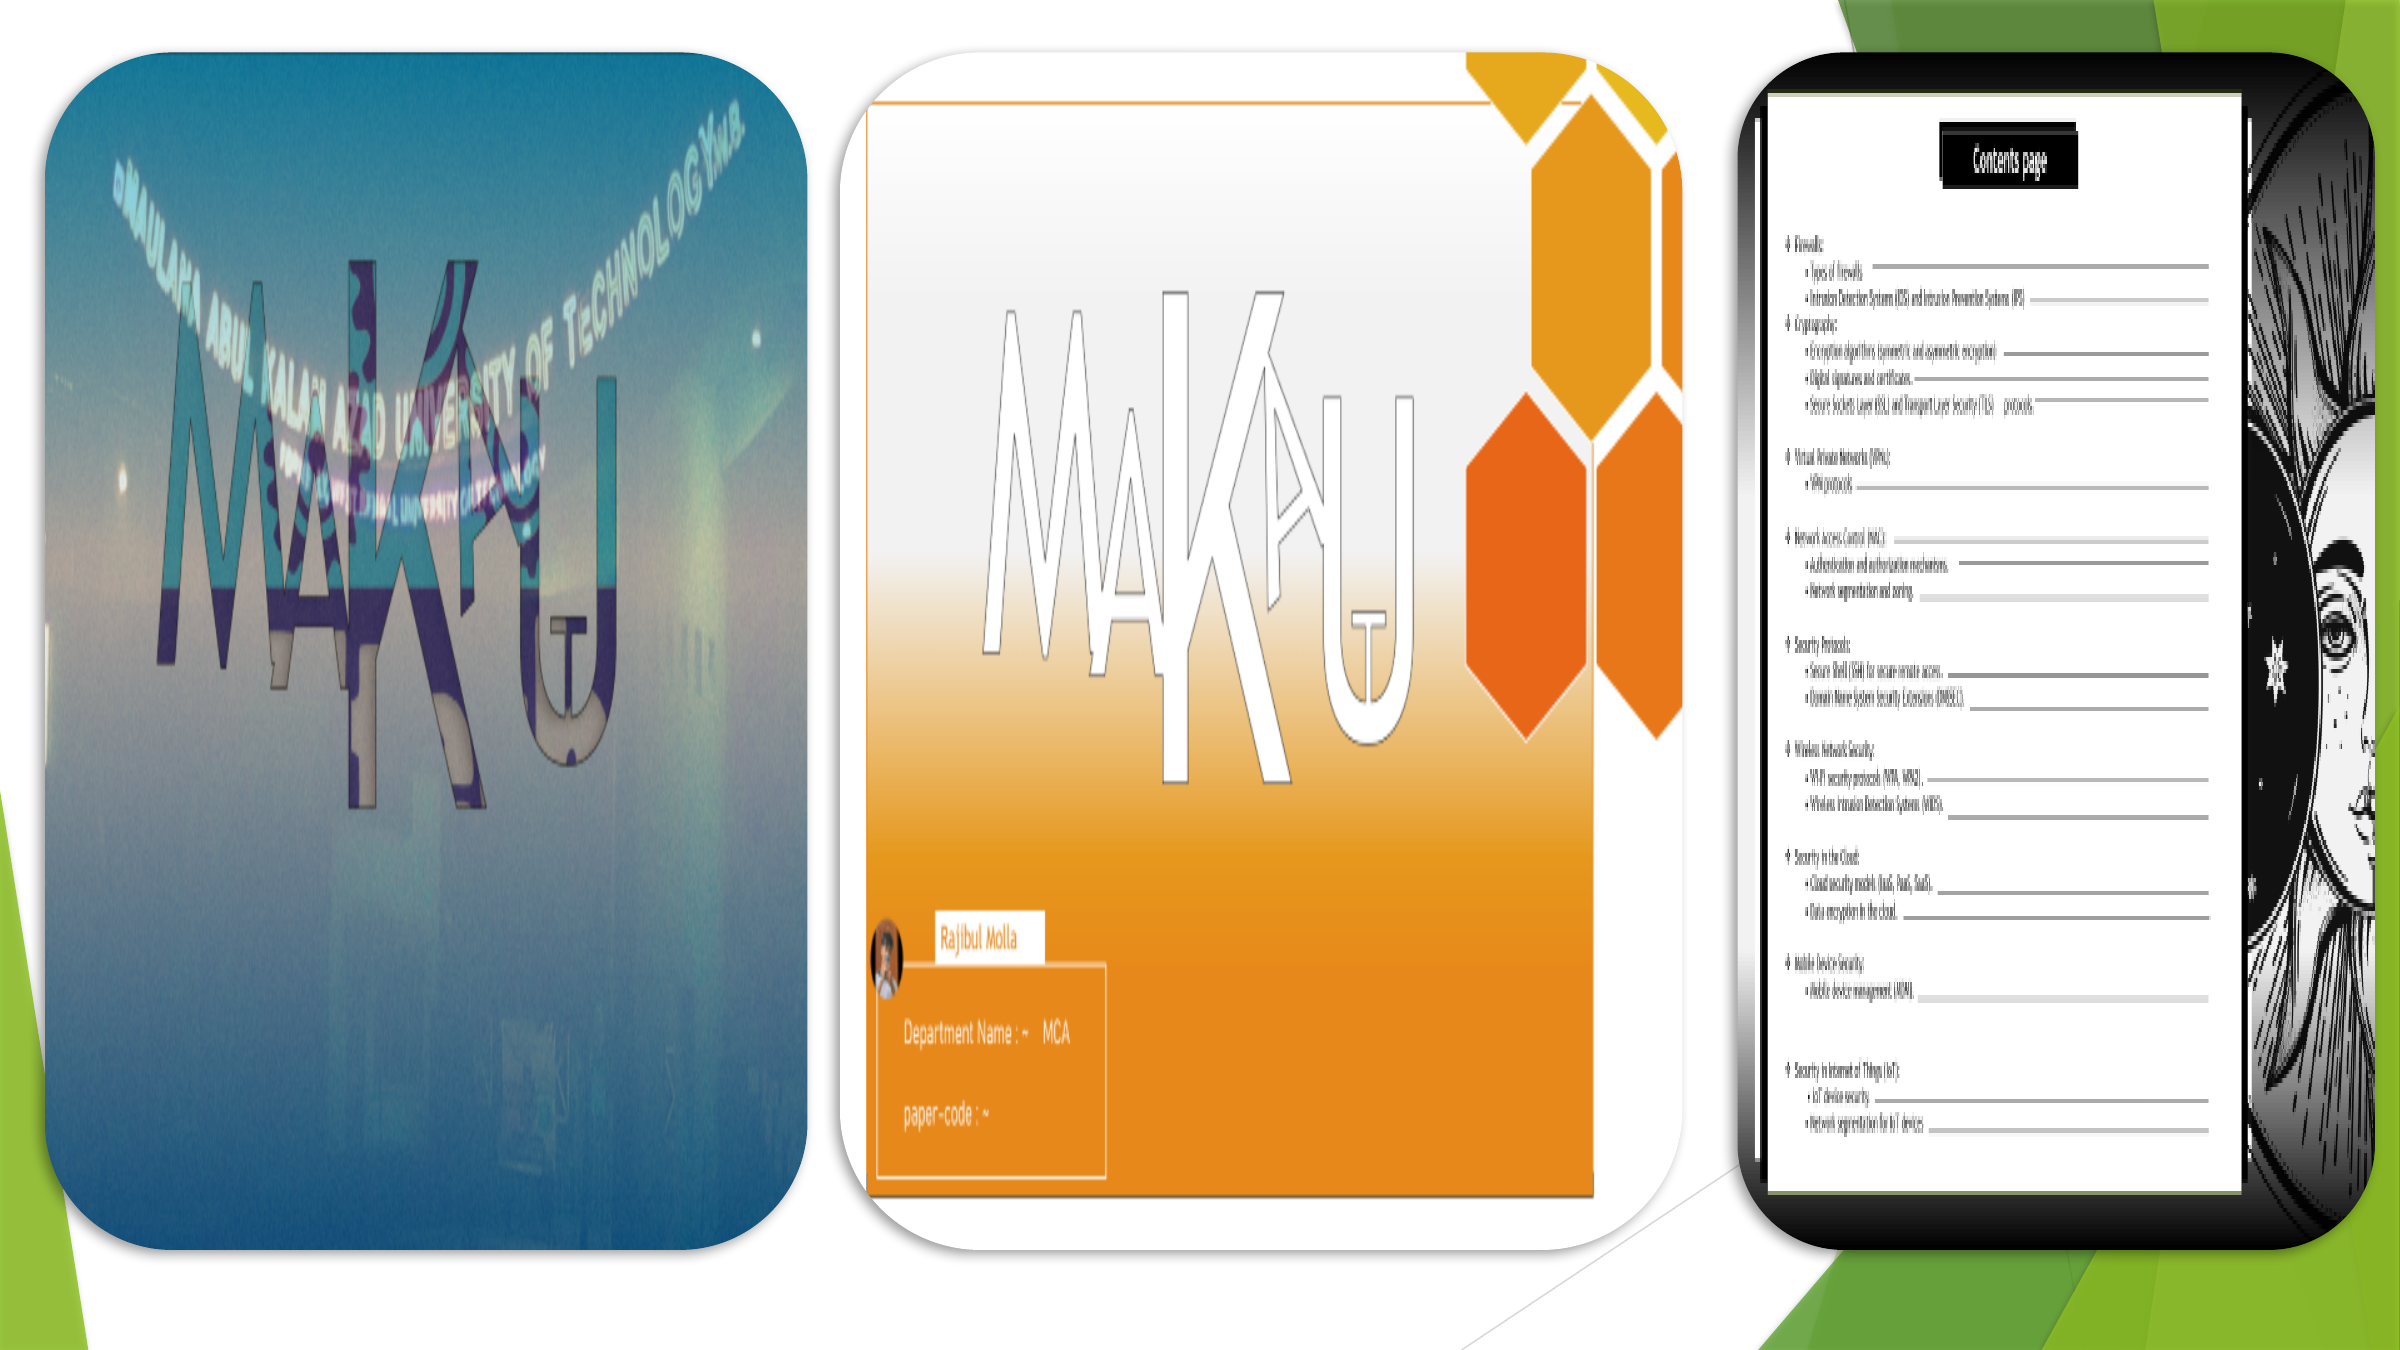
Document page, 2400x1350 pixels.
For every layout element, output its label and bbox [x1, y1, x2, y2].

picture [1737, 52, 2375, 1250]
picture [840, 52, 1683, 1250]
picture [45, 52, 808, 1250]
